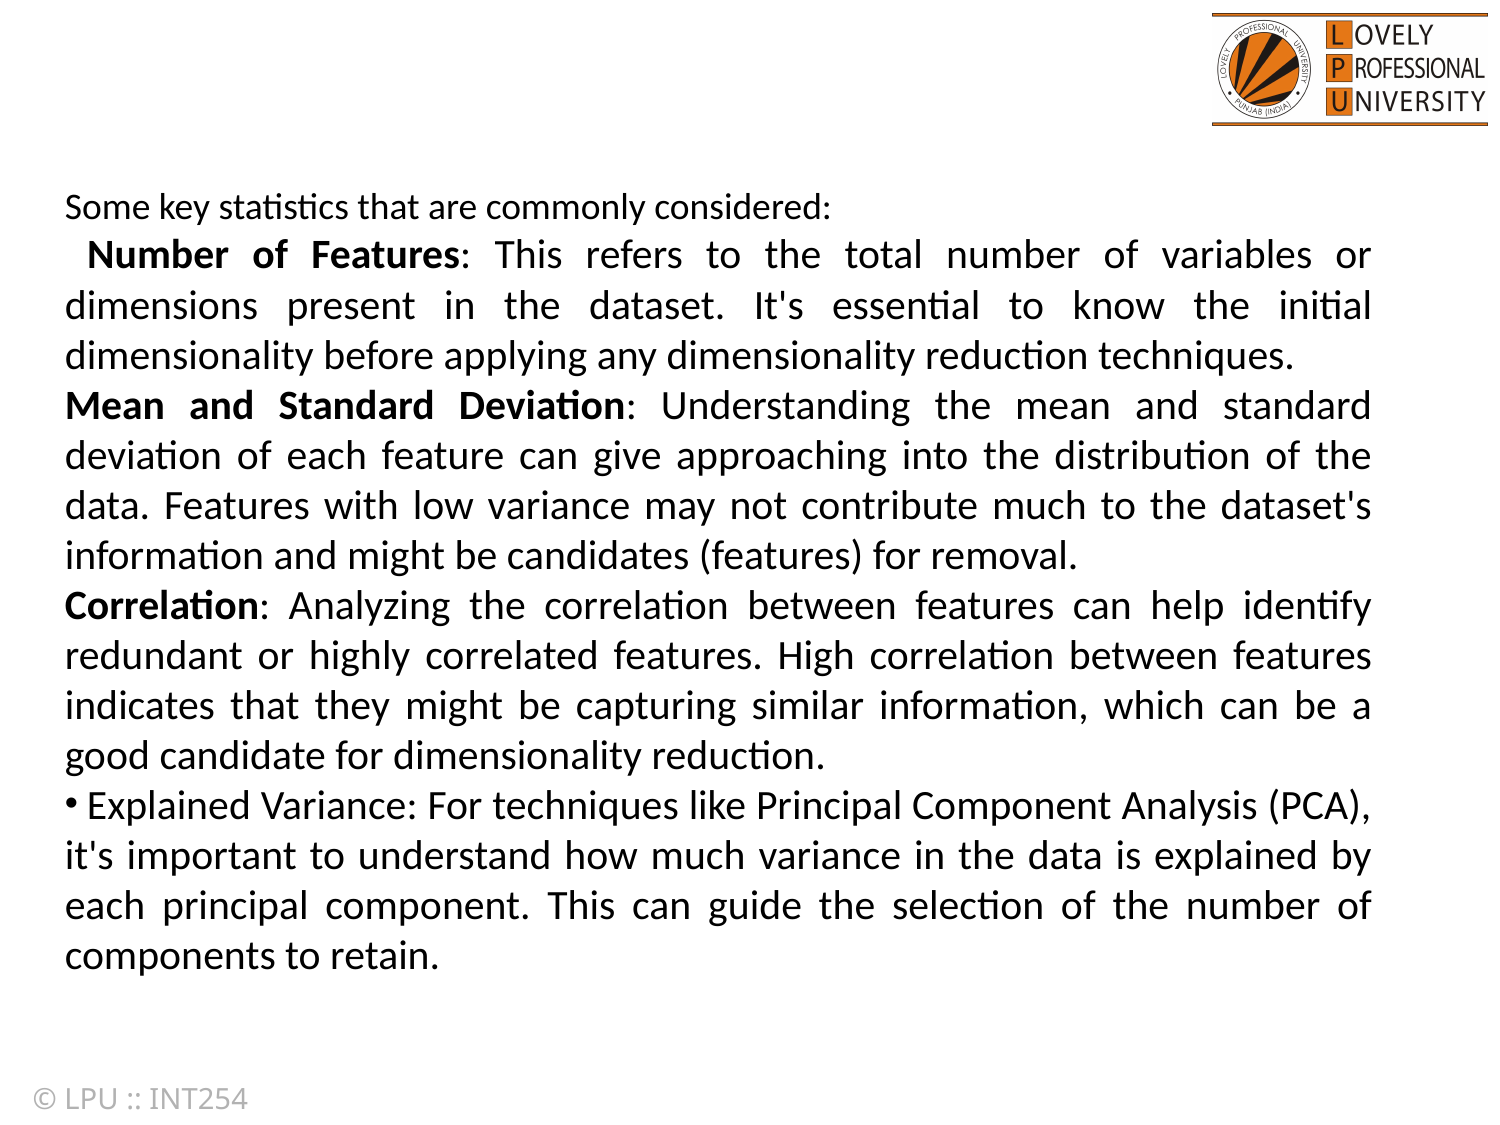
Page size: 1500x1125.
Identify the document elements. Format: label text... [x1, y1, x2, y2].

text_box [1212, 13, 1488, 126]
slide_number © LPU :: INT254 [17, 1070, 1038, 1125]
subtitle [24, 137, 1463, 1050]
text_box Some key statistics that are commonly considered: Number of Features: This refers to the total number of variables or dimensions present in the dataset. It's essential to know the initial dimensionality before applying any dimensionality reduction techniques. Mean and Standard Deviation: Understanding the mean and standard deviation of each feature can give approaching into the distribution of the data. Features with low variance may not contribute much to the dataset's information and might be candidates (features) for removal. Correlation: Analyzing the correlation between features can help identify redundant or highly correlated features. High correlation between features indicates that they might be capturing similar information, which can be a good candidate for dimensionality reduction. Explained Variance: For techniques like Principal Component Analysis (PCA), it's important to understand how much variance in the data is explained by each principal component. This can guide the selection of the number of components to retain. [49, 174, 1388, 985]
